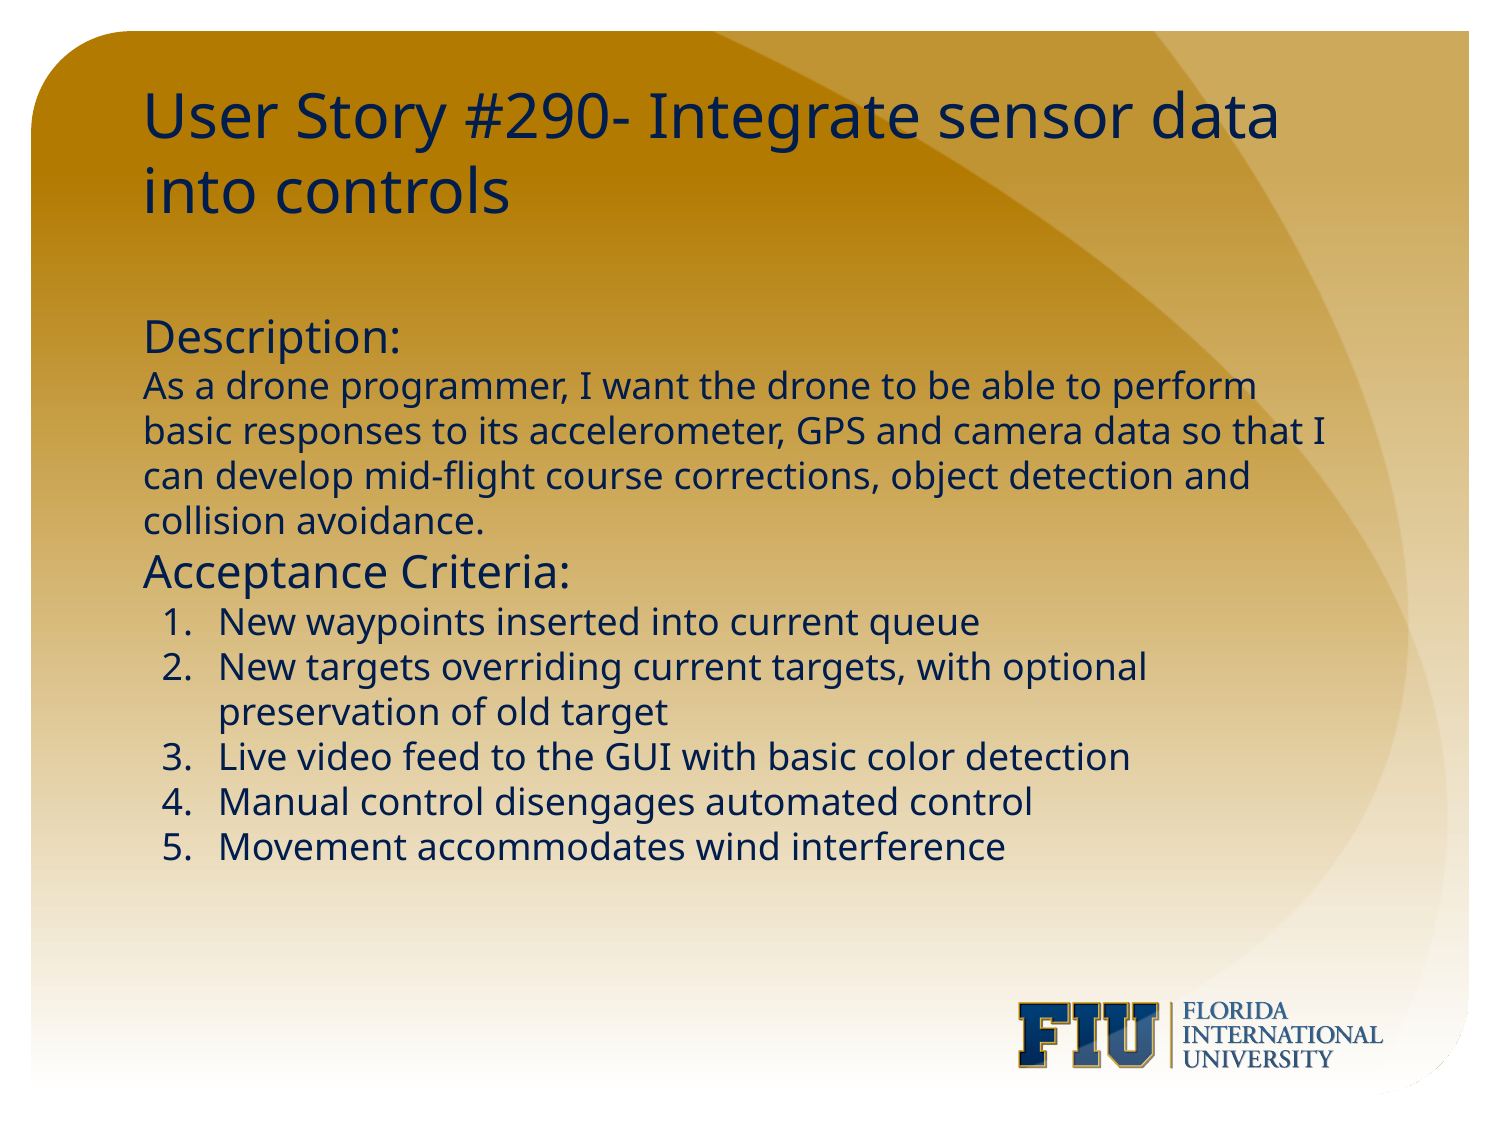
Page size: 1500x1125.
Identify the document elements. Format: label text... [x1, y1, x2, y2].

list Description: As a drone programmer, I want the drone to be able to perform basic responses to its accelerometer, GPS and camera data so that I can develop mid-flight course corrections, object detection and collision avoidance. Acceptance Criteria: New waypoints inserted into current queue New targets overriding current targets, with optional preservation of old target Live video feed to the GUI with basic color detection Manual control disengages automated control Movement accommodates wind interference [127, 299, 1372, 991]
title User Story #290- Integrate sensor data into controls [127, 62, 1372, 234]
picture [24, 30, 1473, 1094]
